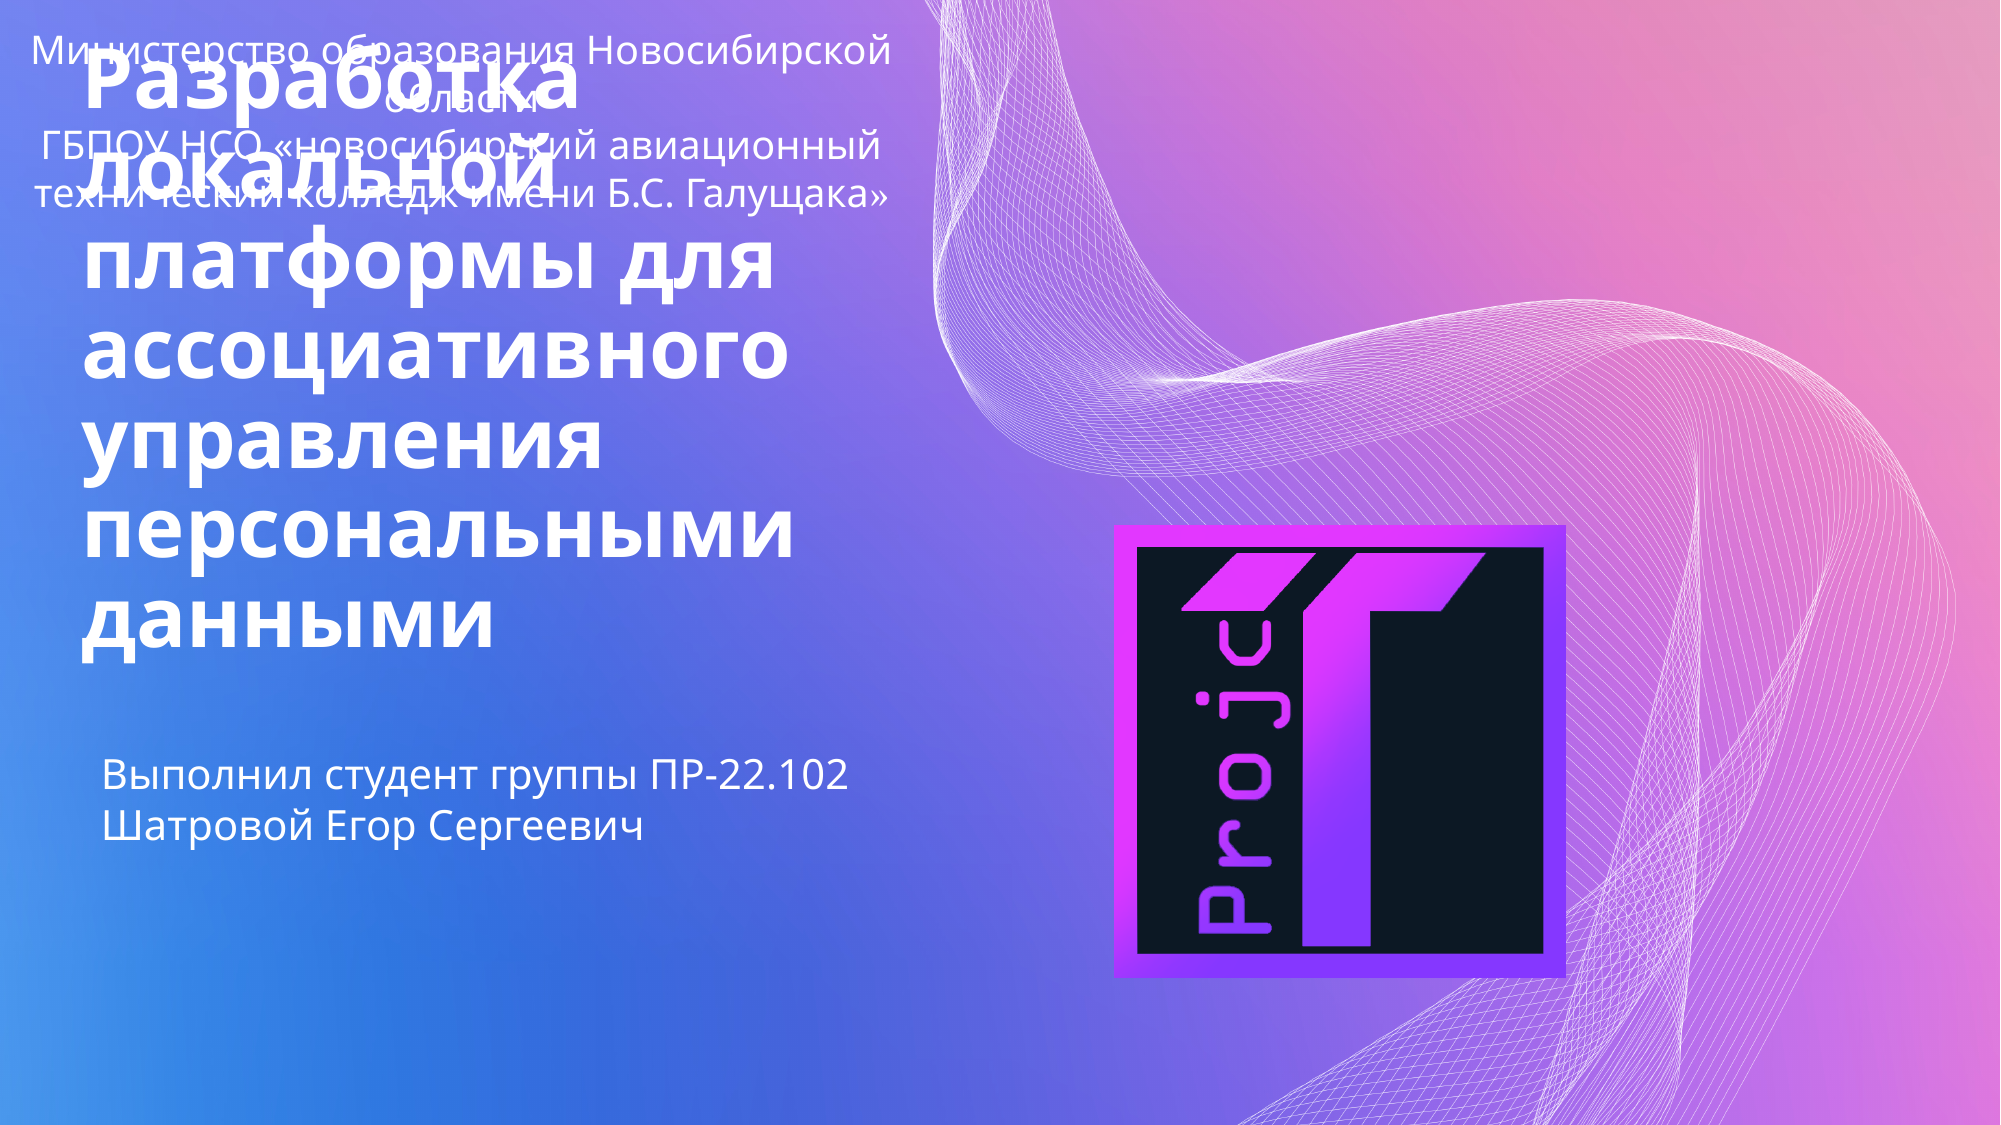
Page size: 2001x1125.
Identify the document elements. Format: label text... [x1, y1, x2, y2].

title Разработка локальной платформы для ассоциативного управления персональными данными [66, 281, 1056, 674]
picture [0, 0, 2000, 1125]
text_box Выполнил студент группы ПР-22.102 Шатровой Егор Сергеевич [86, 740, 1087, 856]
text_box Министерство образования Новосибирской области ГБПОУ НСО «новосибирский авиационный технический колледж имени Б.С. Галущака» [0, 17, 940, 223]
